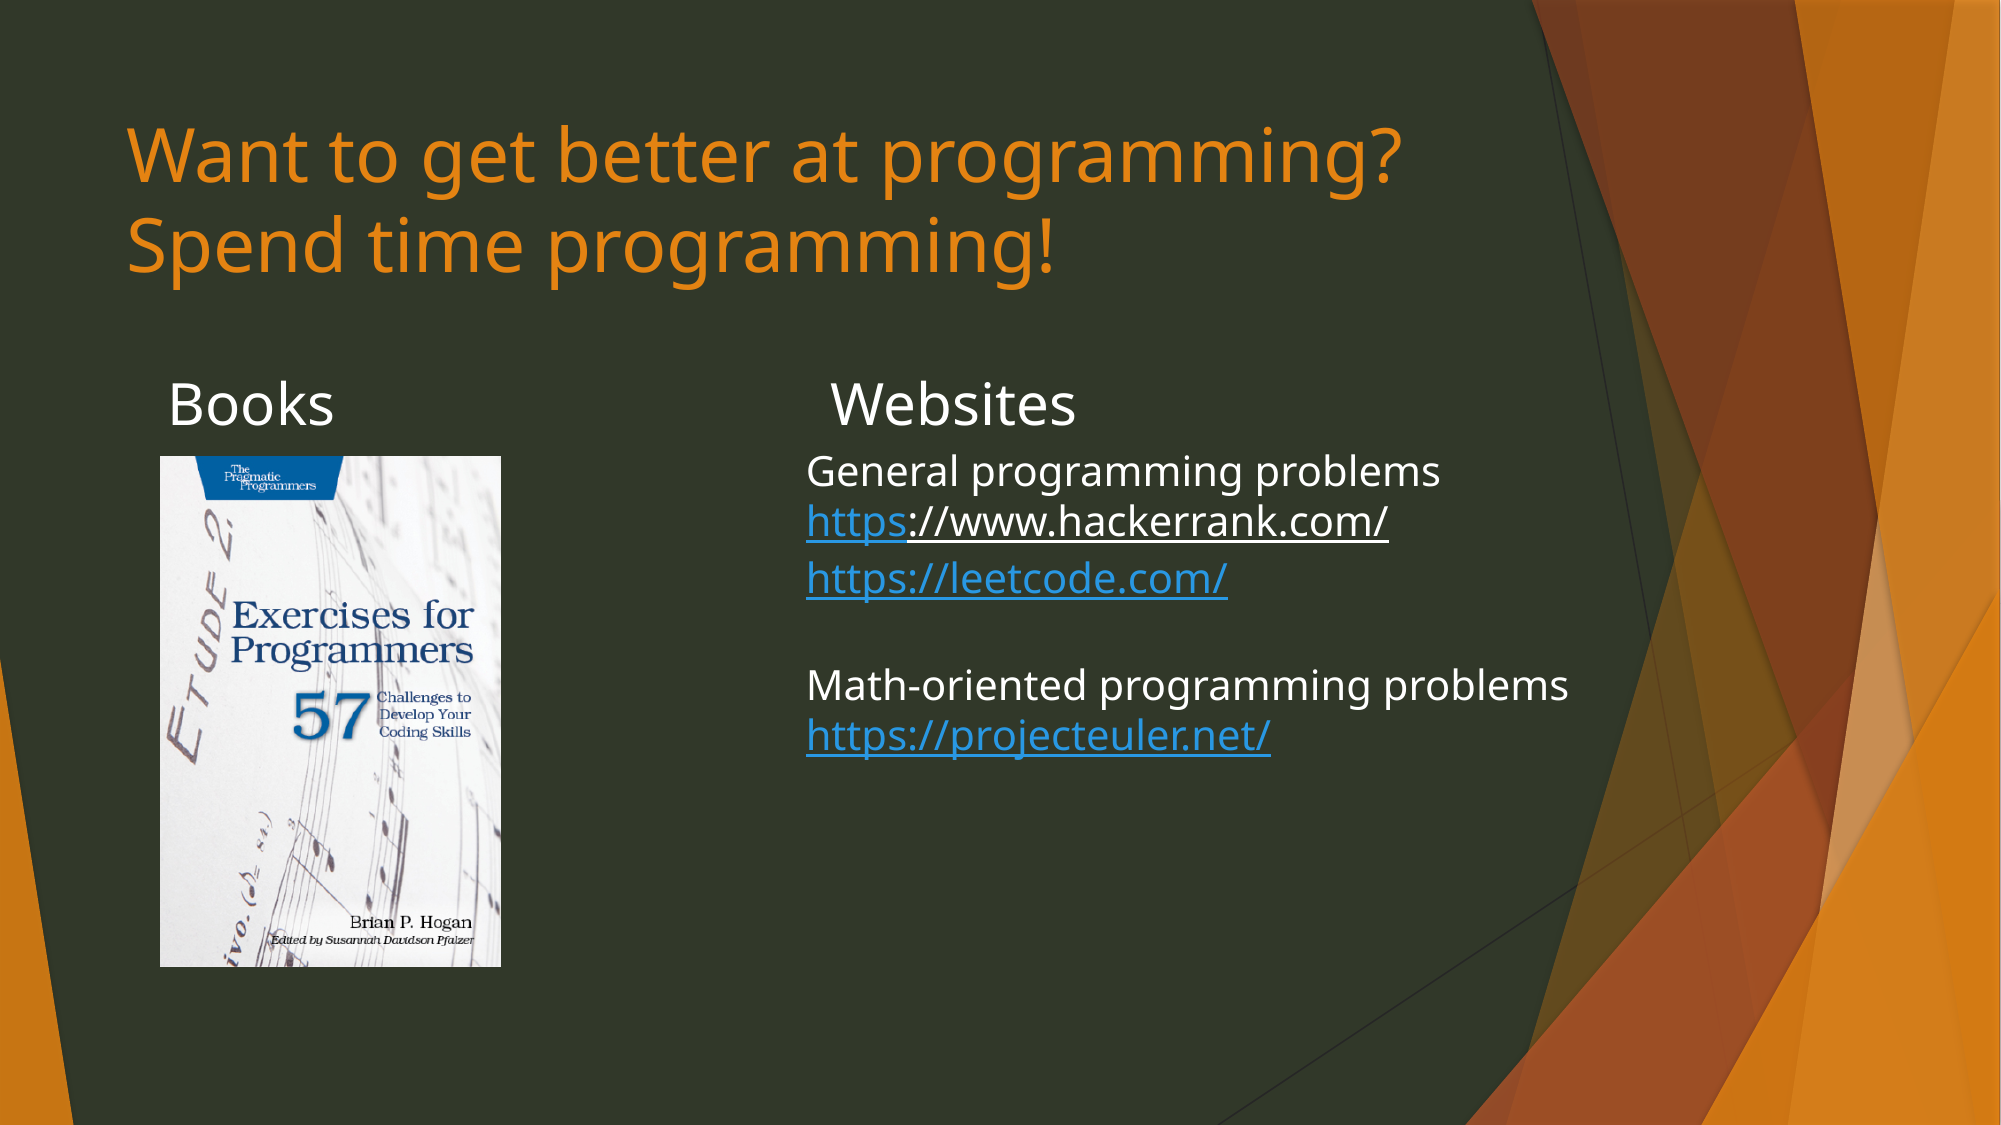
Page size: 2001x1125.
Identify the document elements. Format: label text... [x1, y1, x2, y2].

picture [160, 455, 502, 967]
title Want to get better at programming? Spend time programming! [111, 99, 1522, 317]
text_box General programming problems https://www.hackerrank.com/ https://leetcode.com/ Math-oriented programming problems https://projecteuler.net/ [791, 437, 1585, 774]
text_box Books [153, 359, 420, 445]
text_box Websites [816, 359, 1177, 445]
